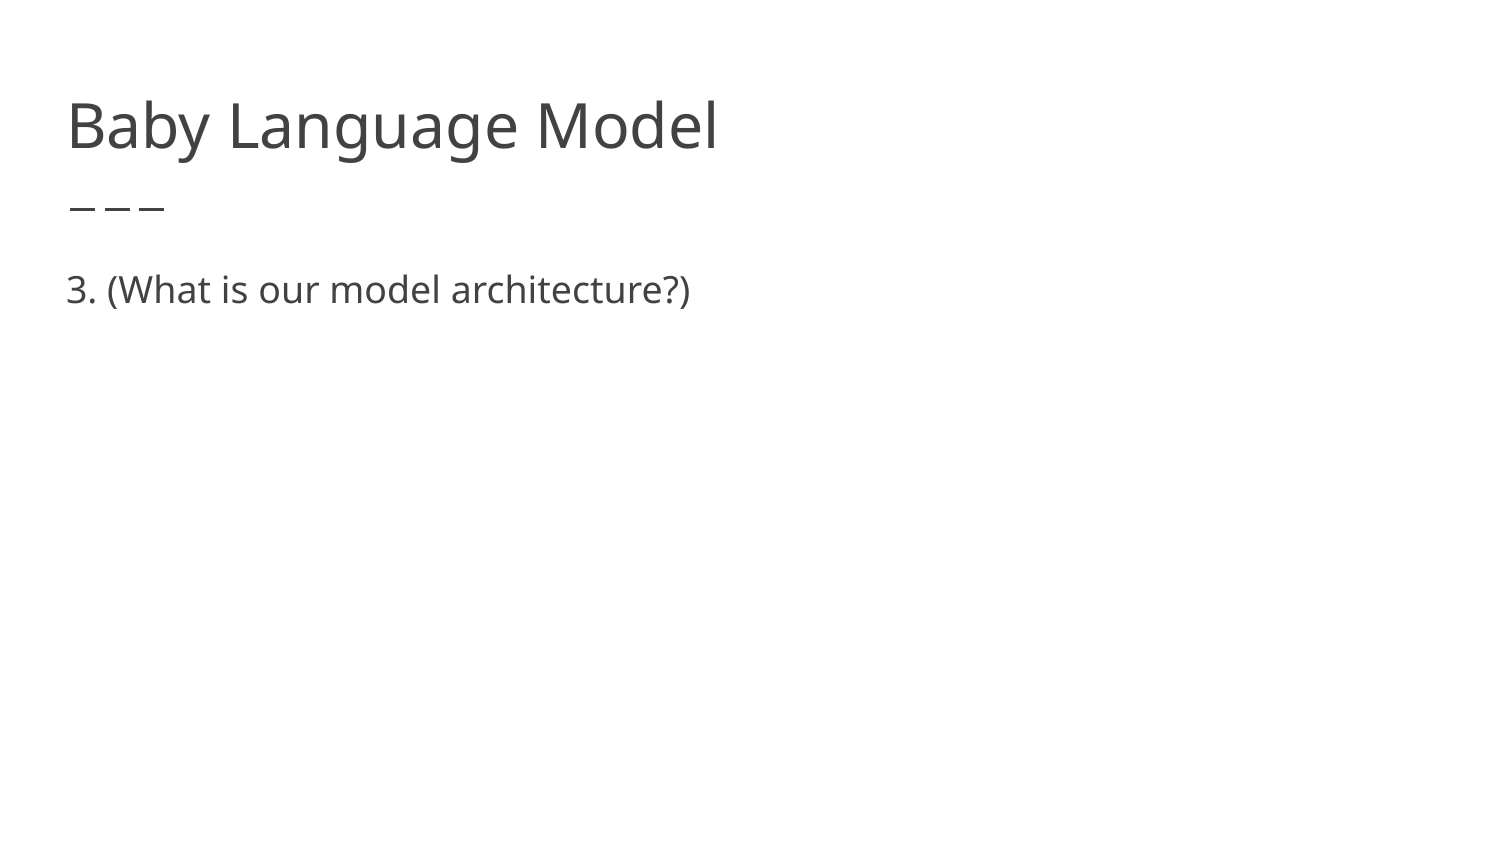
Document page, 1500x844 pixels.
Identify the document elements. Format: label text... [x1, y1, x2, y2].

list 3. (What is our model architecture?) [51, 240, 1449, 750]
title Baby Language Model [51, 61, 1449, 182]
